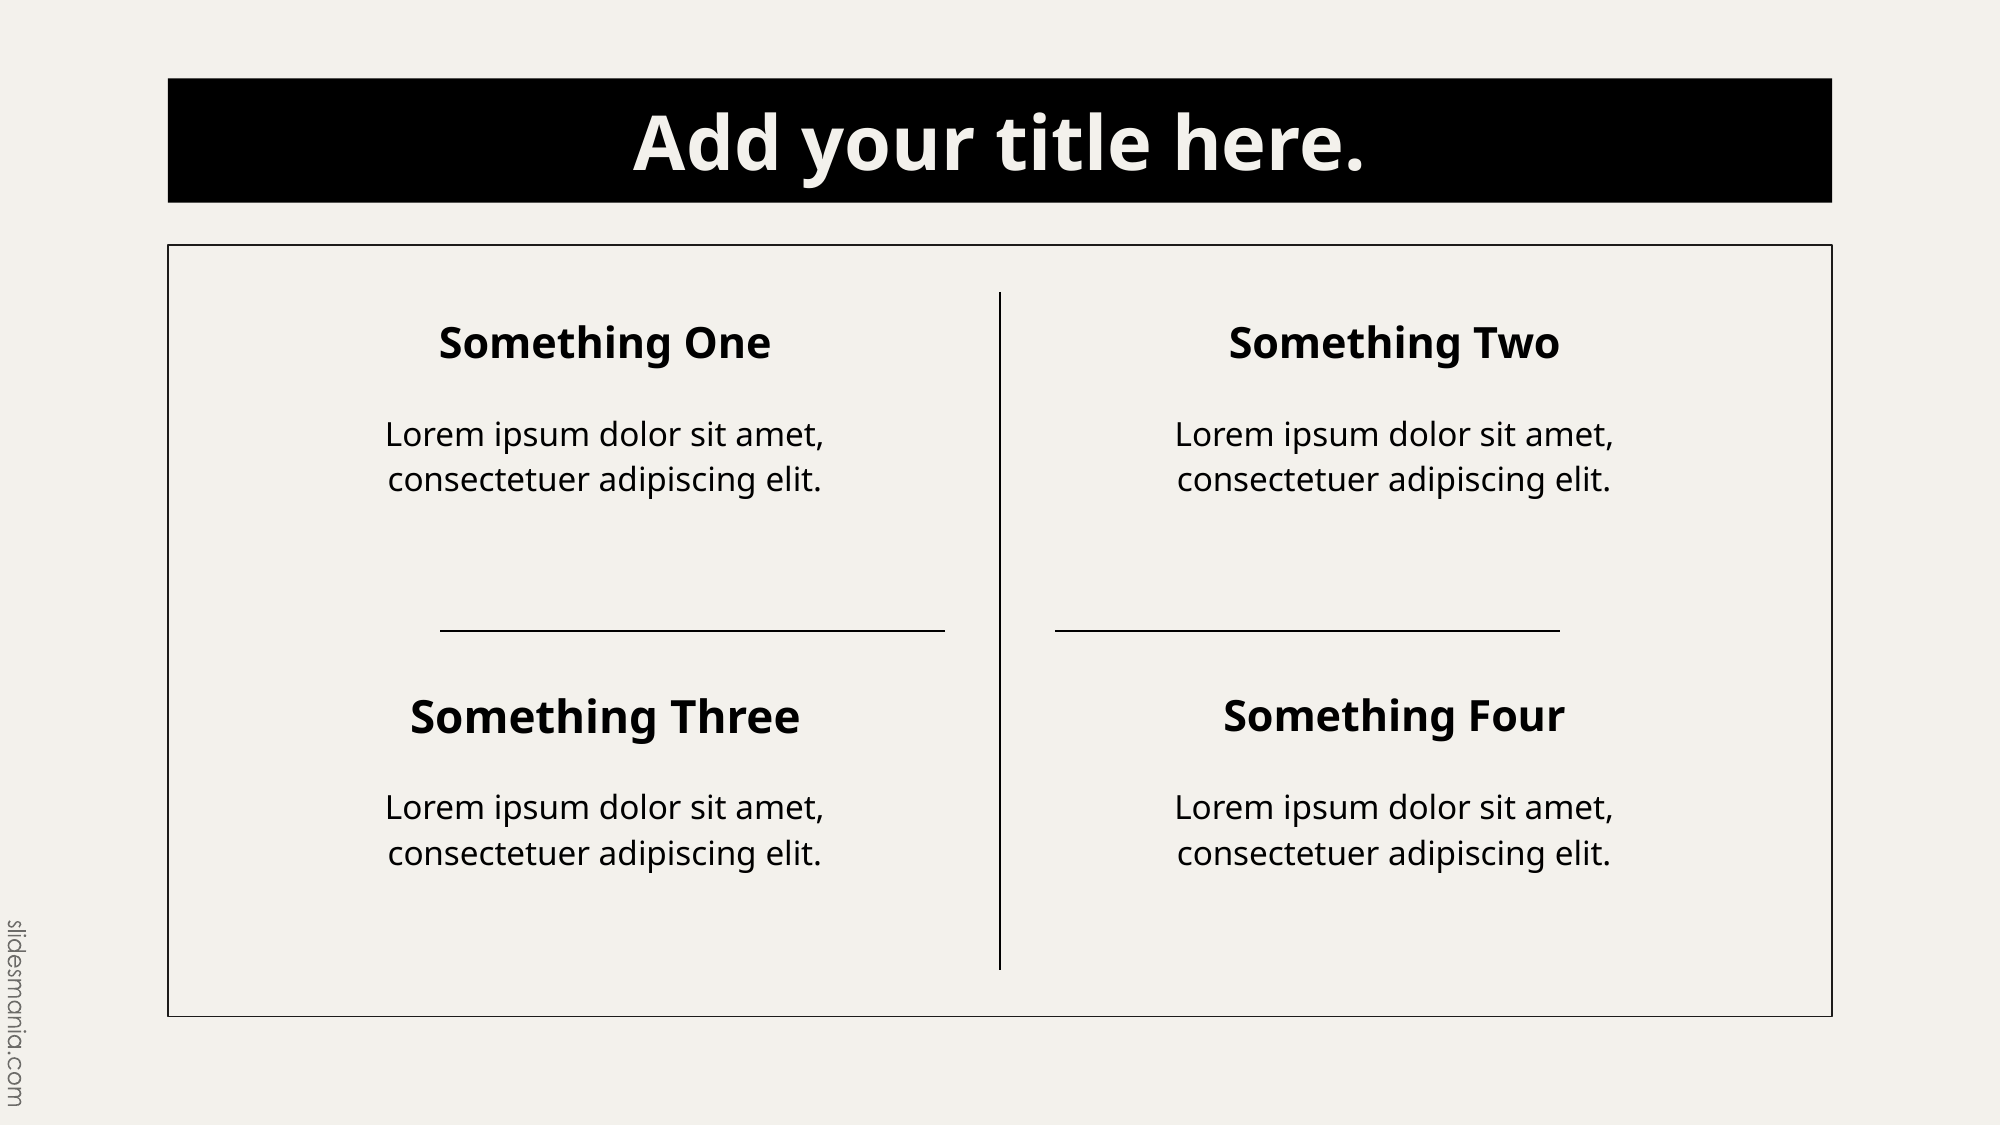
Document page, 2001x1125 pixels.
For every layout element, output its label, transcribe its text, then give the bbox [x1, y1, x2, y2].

subtitle Something Four [1112, 678, 1677, 761]
list Lorem ipsum dolor sit amet, consectetuer adipiscing elit. [323, 386, 888, 584]
subtitle Something Two [1112, 305, 1677, 386]
subtitle Something One [323, 305, 888, 386]
list Lorem ipsum dolor sit amet, consectetuer adipiscing elit. [1112, 386, 1677, 584]
list Lorem ipsum dolor sit amet, consectetuer adipiscing elit. [1112, 761, 1677, 957]
subtitle Something Three [323, 678, 888, 760]
list Lorem ipsum dolor sit amet, consectetuer adipiscing elit. [323, 760, 888, 957]
title Add your title here. [167, 78, 1833, 203]
